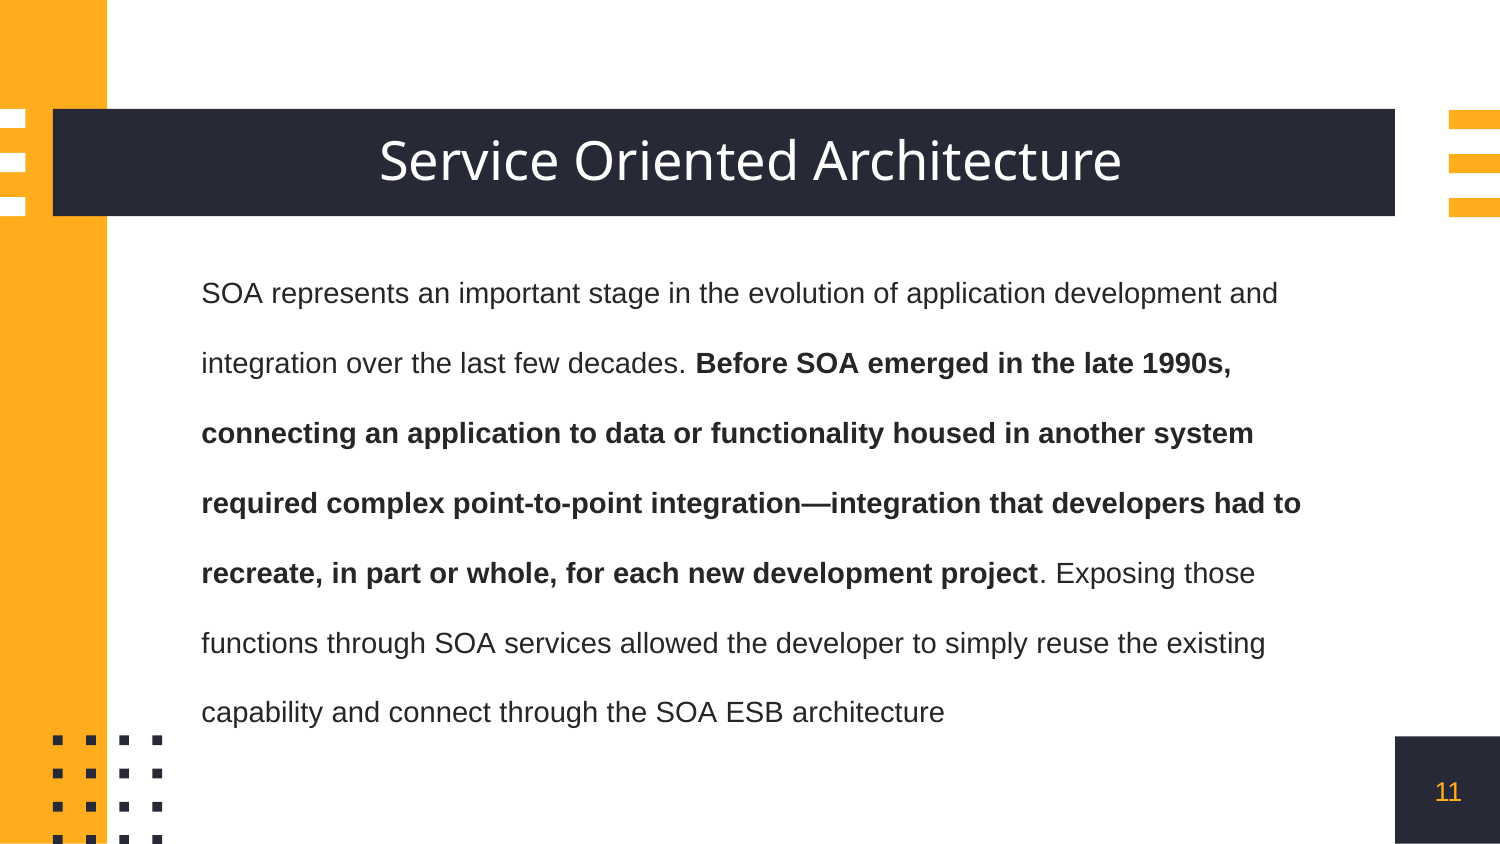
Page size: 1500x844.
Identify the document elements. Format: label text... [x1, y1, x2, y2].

list SOA represents an important stage in the evolution of application development and integration over the last few decades. Before SOA emerged in the late 1990s, connecting an application to data or functionality housed in another system required complex point-to-point integration—integration that developers had to recreate, in part or whole, for each new development project. Exposing those functions through SOA services allowed the developer to simply reuse the existing capability and connect through the SOA ESB architecture [184, 239, 1319, 755]
slide_number 11 [1395, 736, 1500, 844]
title Service Oriented Architecture [108, 108, 1396, 217]
